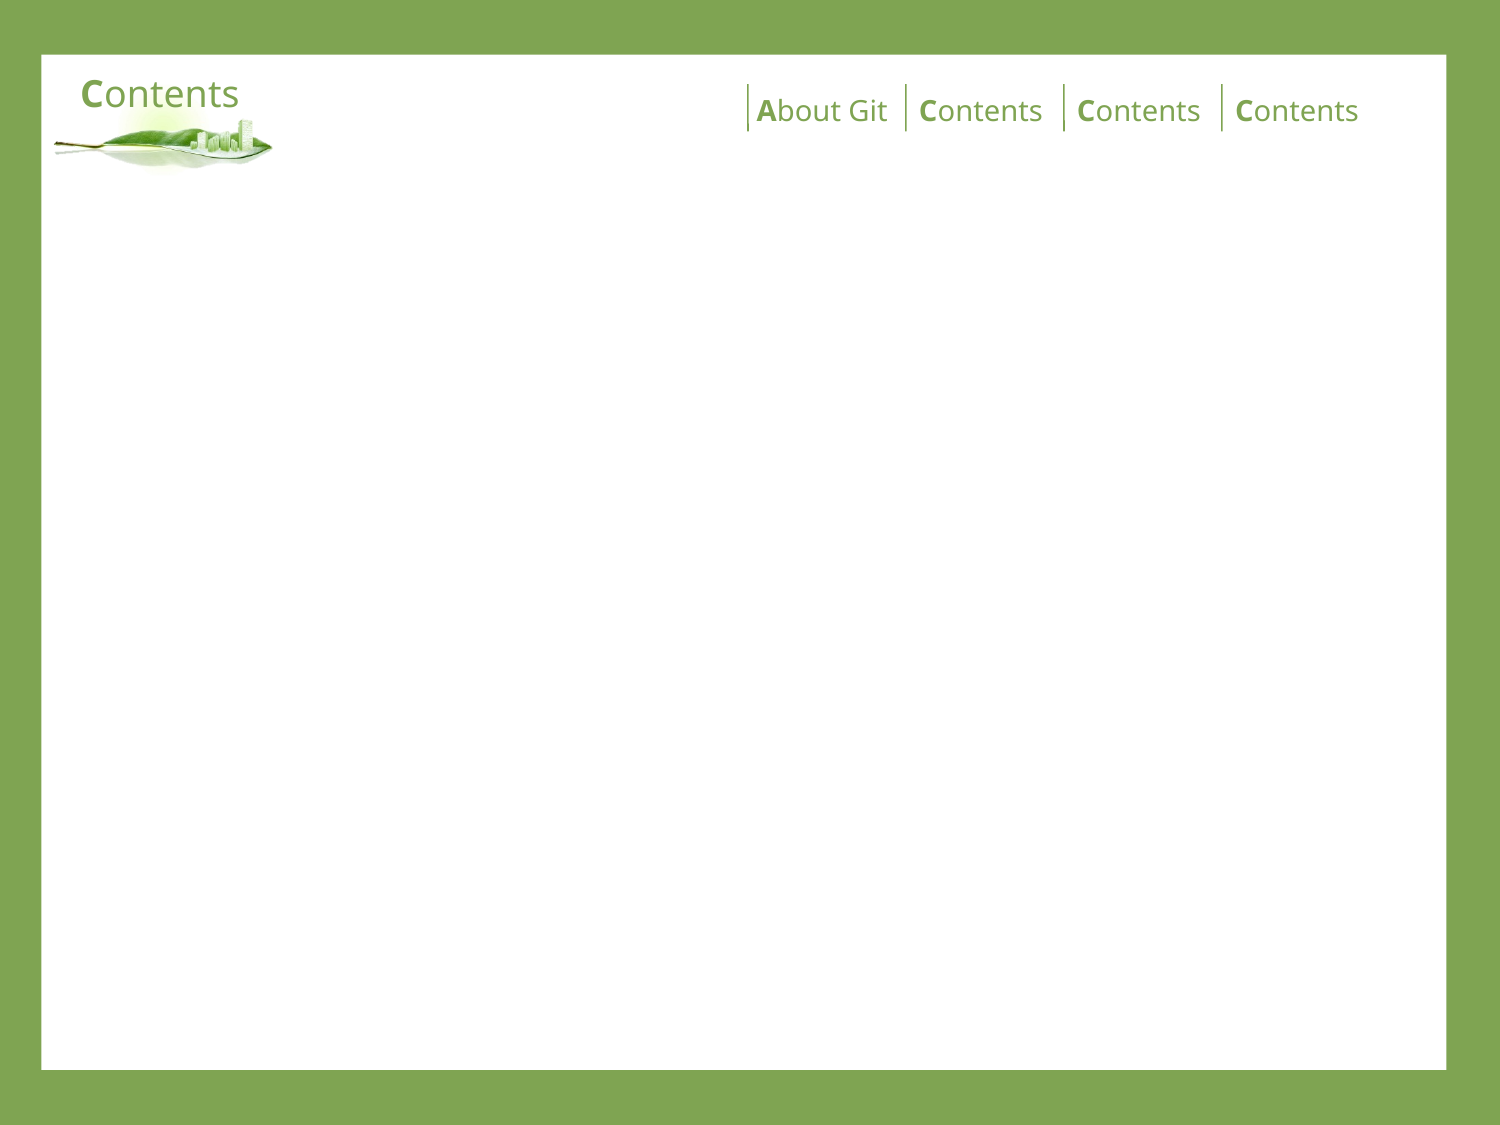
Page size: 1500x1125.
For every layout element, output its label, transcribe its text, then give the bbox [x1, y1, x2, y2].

picture [40, 64, 286, 217]
text_box Contents [904, 84, 1062, 135]
text_box About Git [741, 84, 904, 135]
text_box [41, 54, 1447, 1070]
text_box Contents [1062, 84, 1220, 135]
text_box Contents [1220, 84, 1383, 135]
